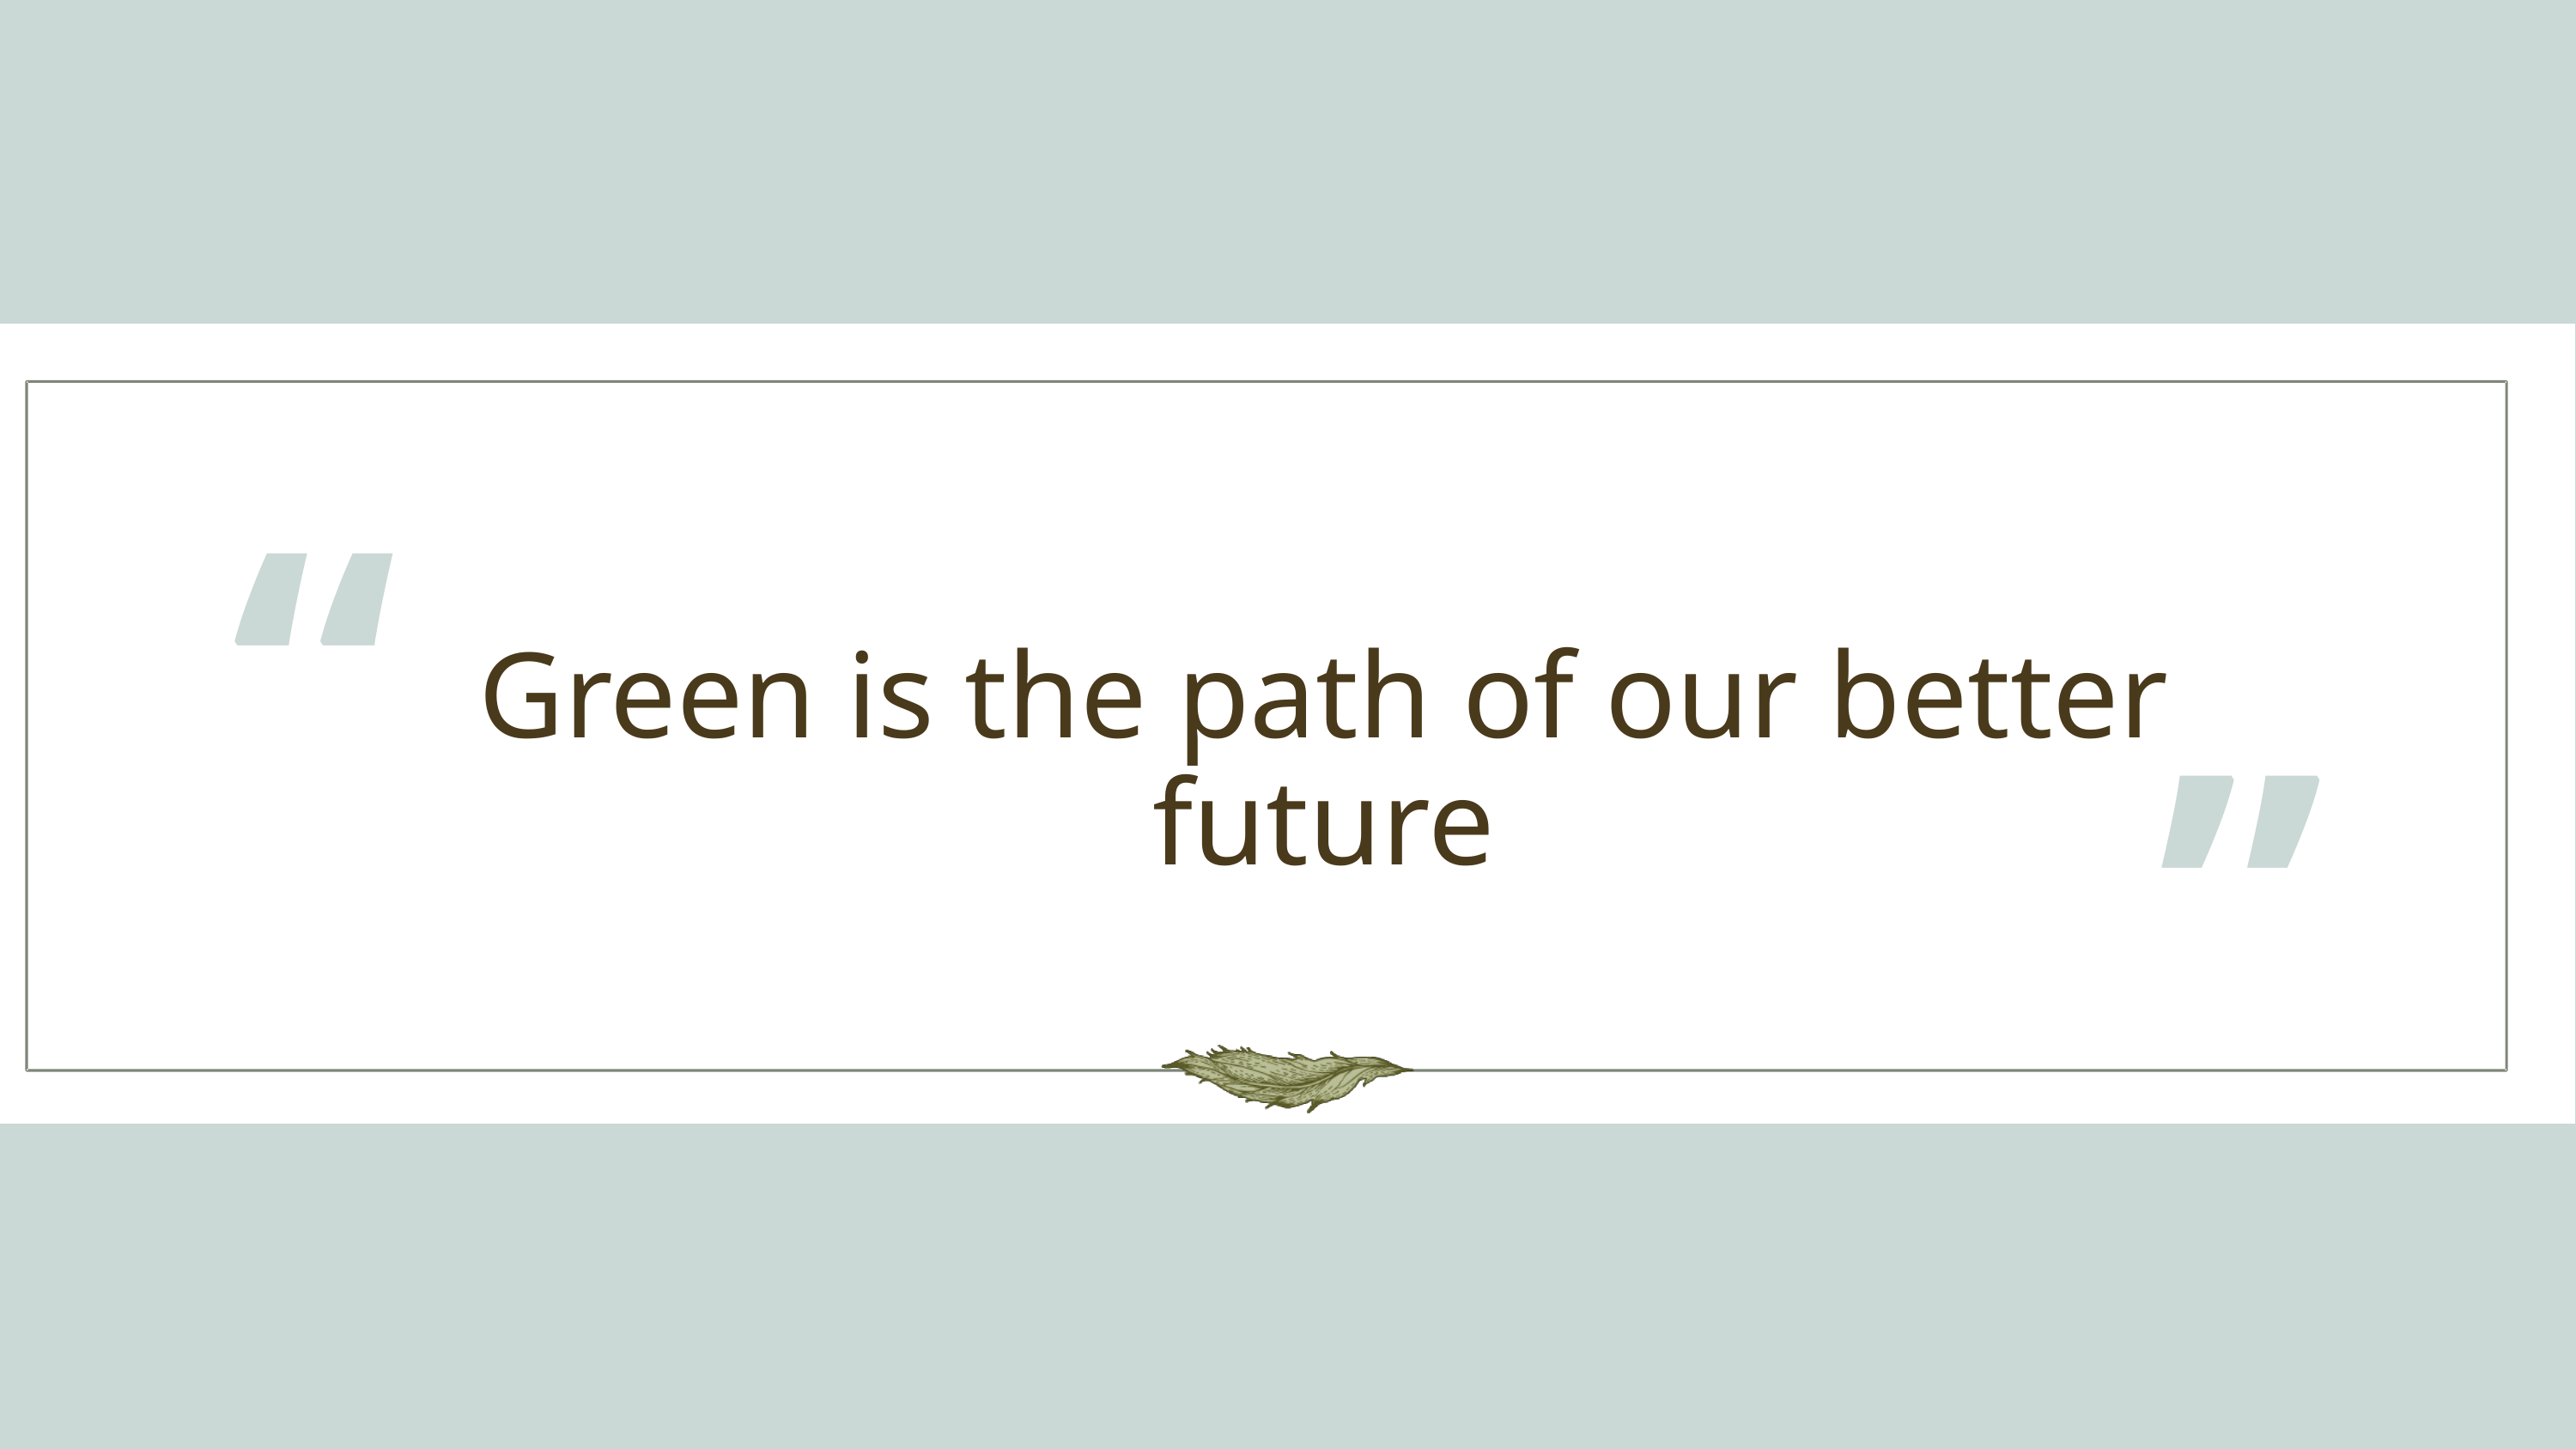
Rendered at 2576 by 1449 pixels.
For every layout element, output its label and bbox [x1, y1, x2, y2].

text_box [0, 324, 2576, 1125]
text_box [25, 379, 2508, 1072]
text_box [1160, 1040, 1415, 1114]
